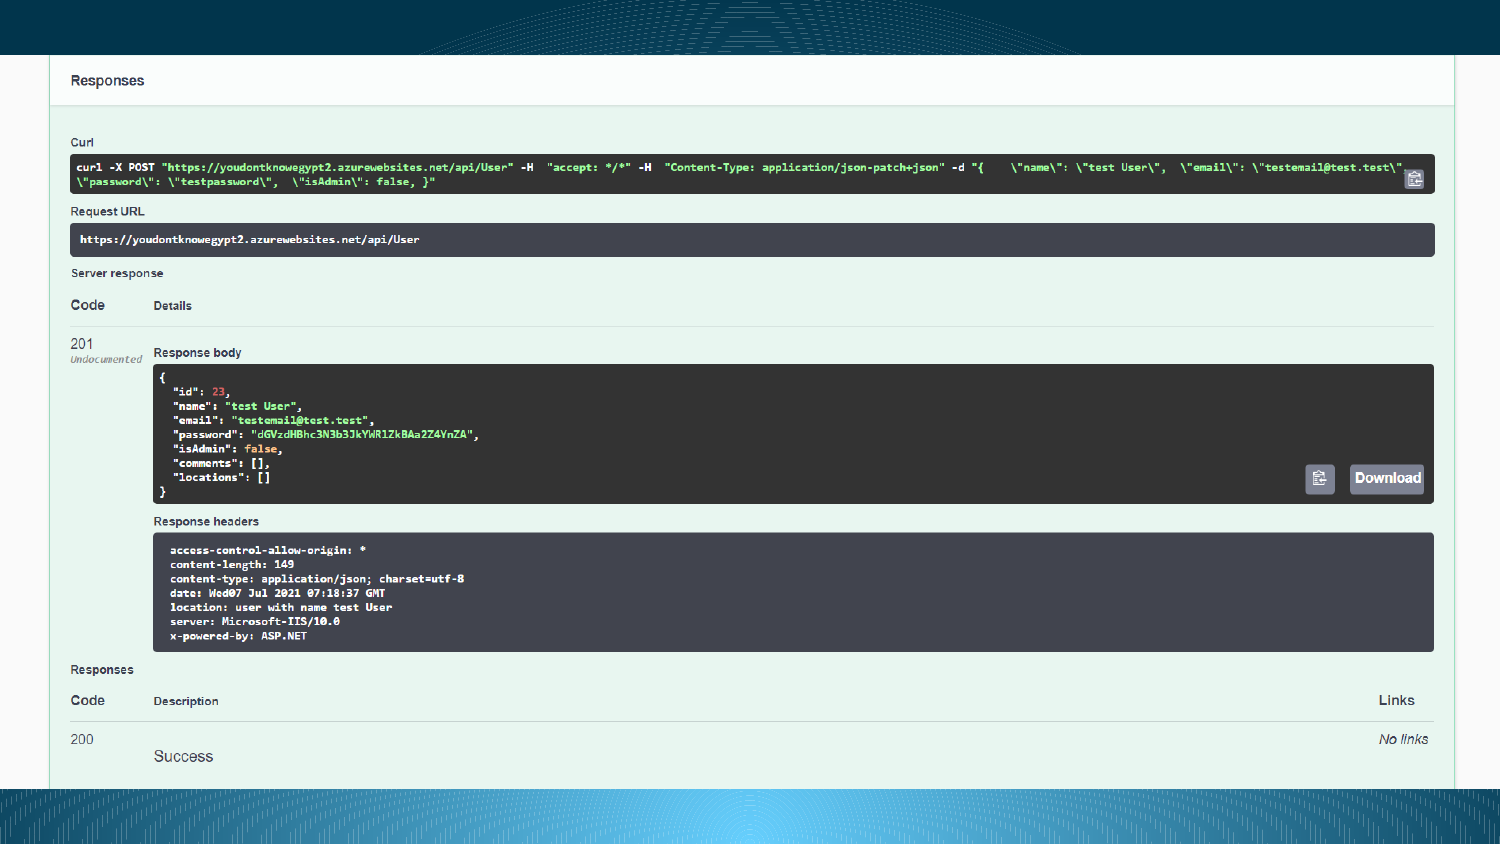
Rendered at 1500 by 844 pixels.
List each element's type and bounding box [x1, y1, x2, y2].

picture [0, 51, 1500, 789]
